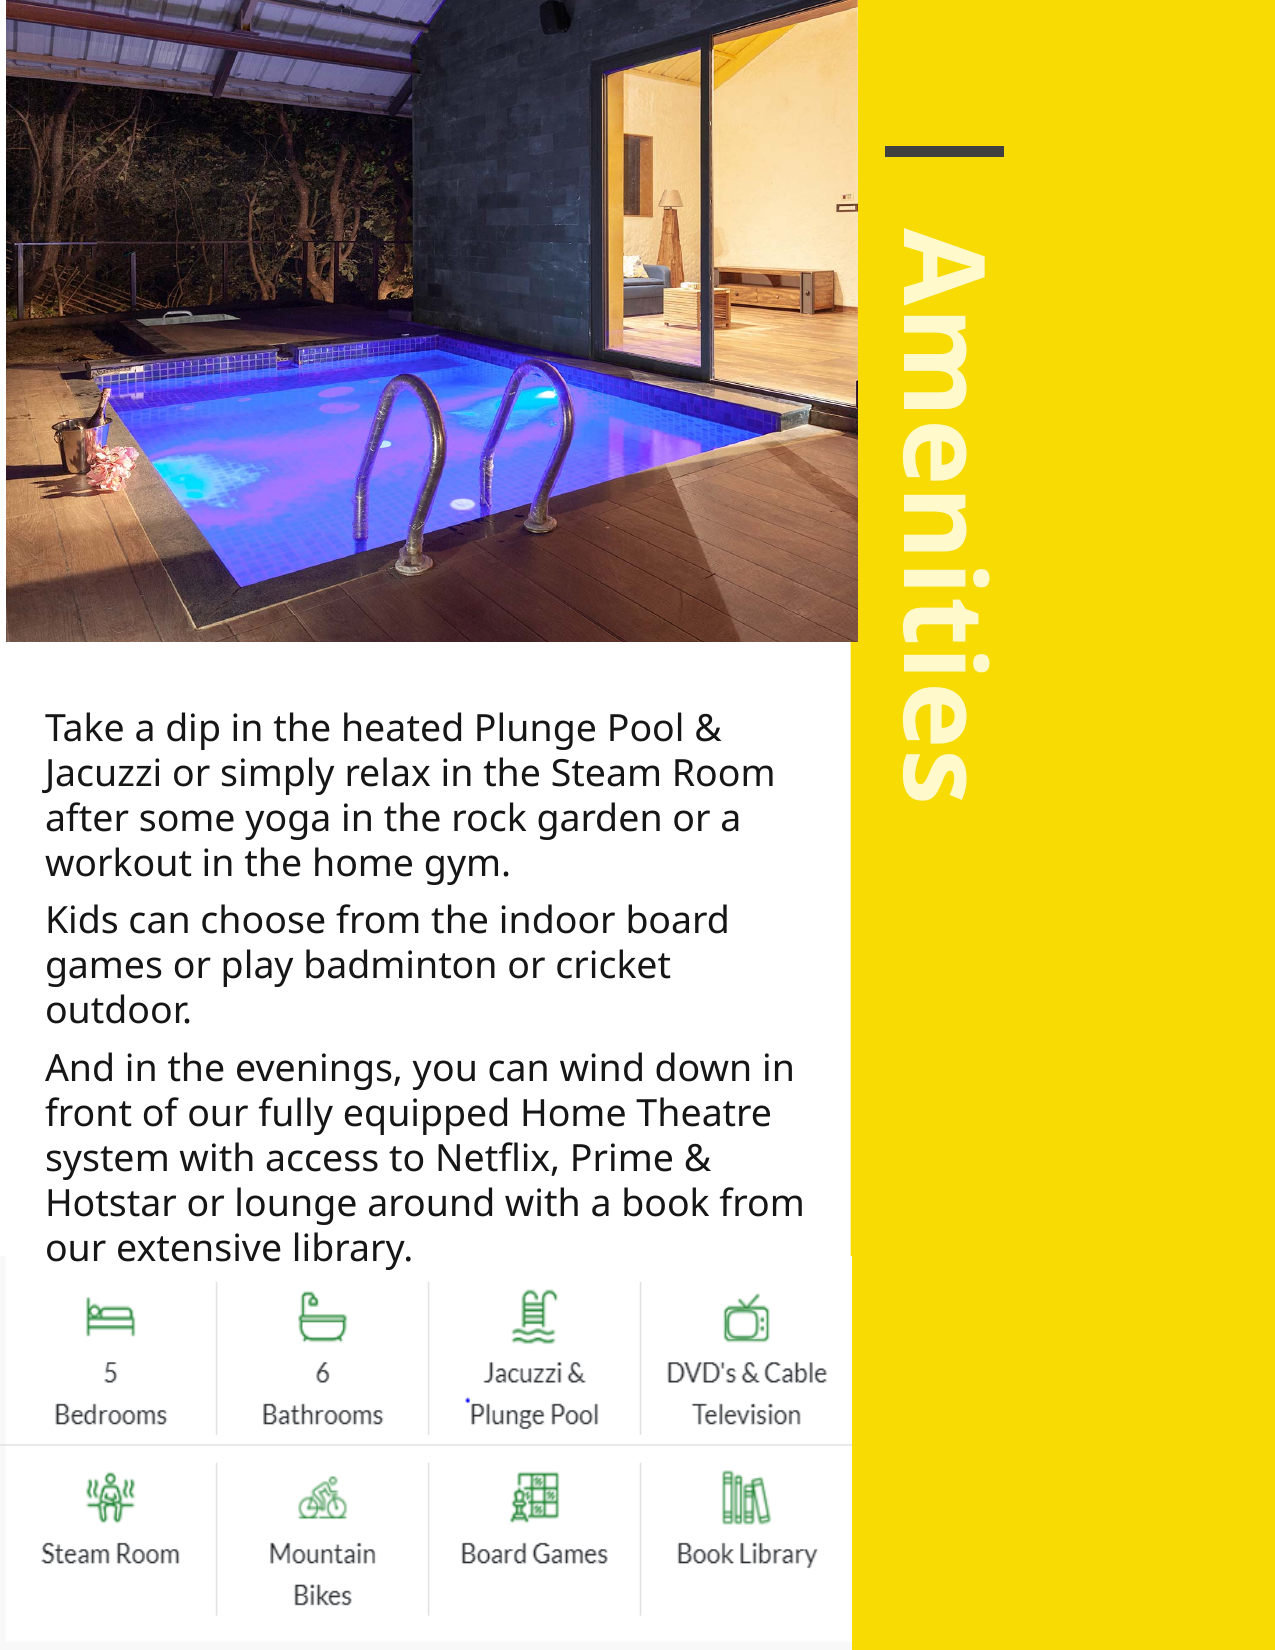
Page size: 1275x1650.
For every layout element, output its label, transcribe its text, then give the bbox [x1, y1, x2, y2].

picture [0, 1256, 852, 1650]
text_box Amenities [874, 173, 1025, 862]
text_box Take a dip in the heated Plunge Pool & Jacuzzi or simply relax in the Steam Room after some yoga in the rock garden or a workout in the home gym. Kids can choose from the indoor board games or play badminton or cricket outdoor. And in the evenings, you can wind down in front of our fully equipped Home Theatre system with access to Netflix, Prime & Hotstar or lounge around with a book from our extensive library. [30, 696, 822, 1256]
picture [6, 0, 858, 642]
